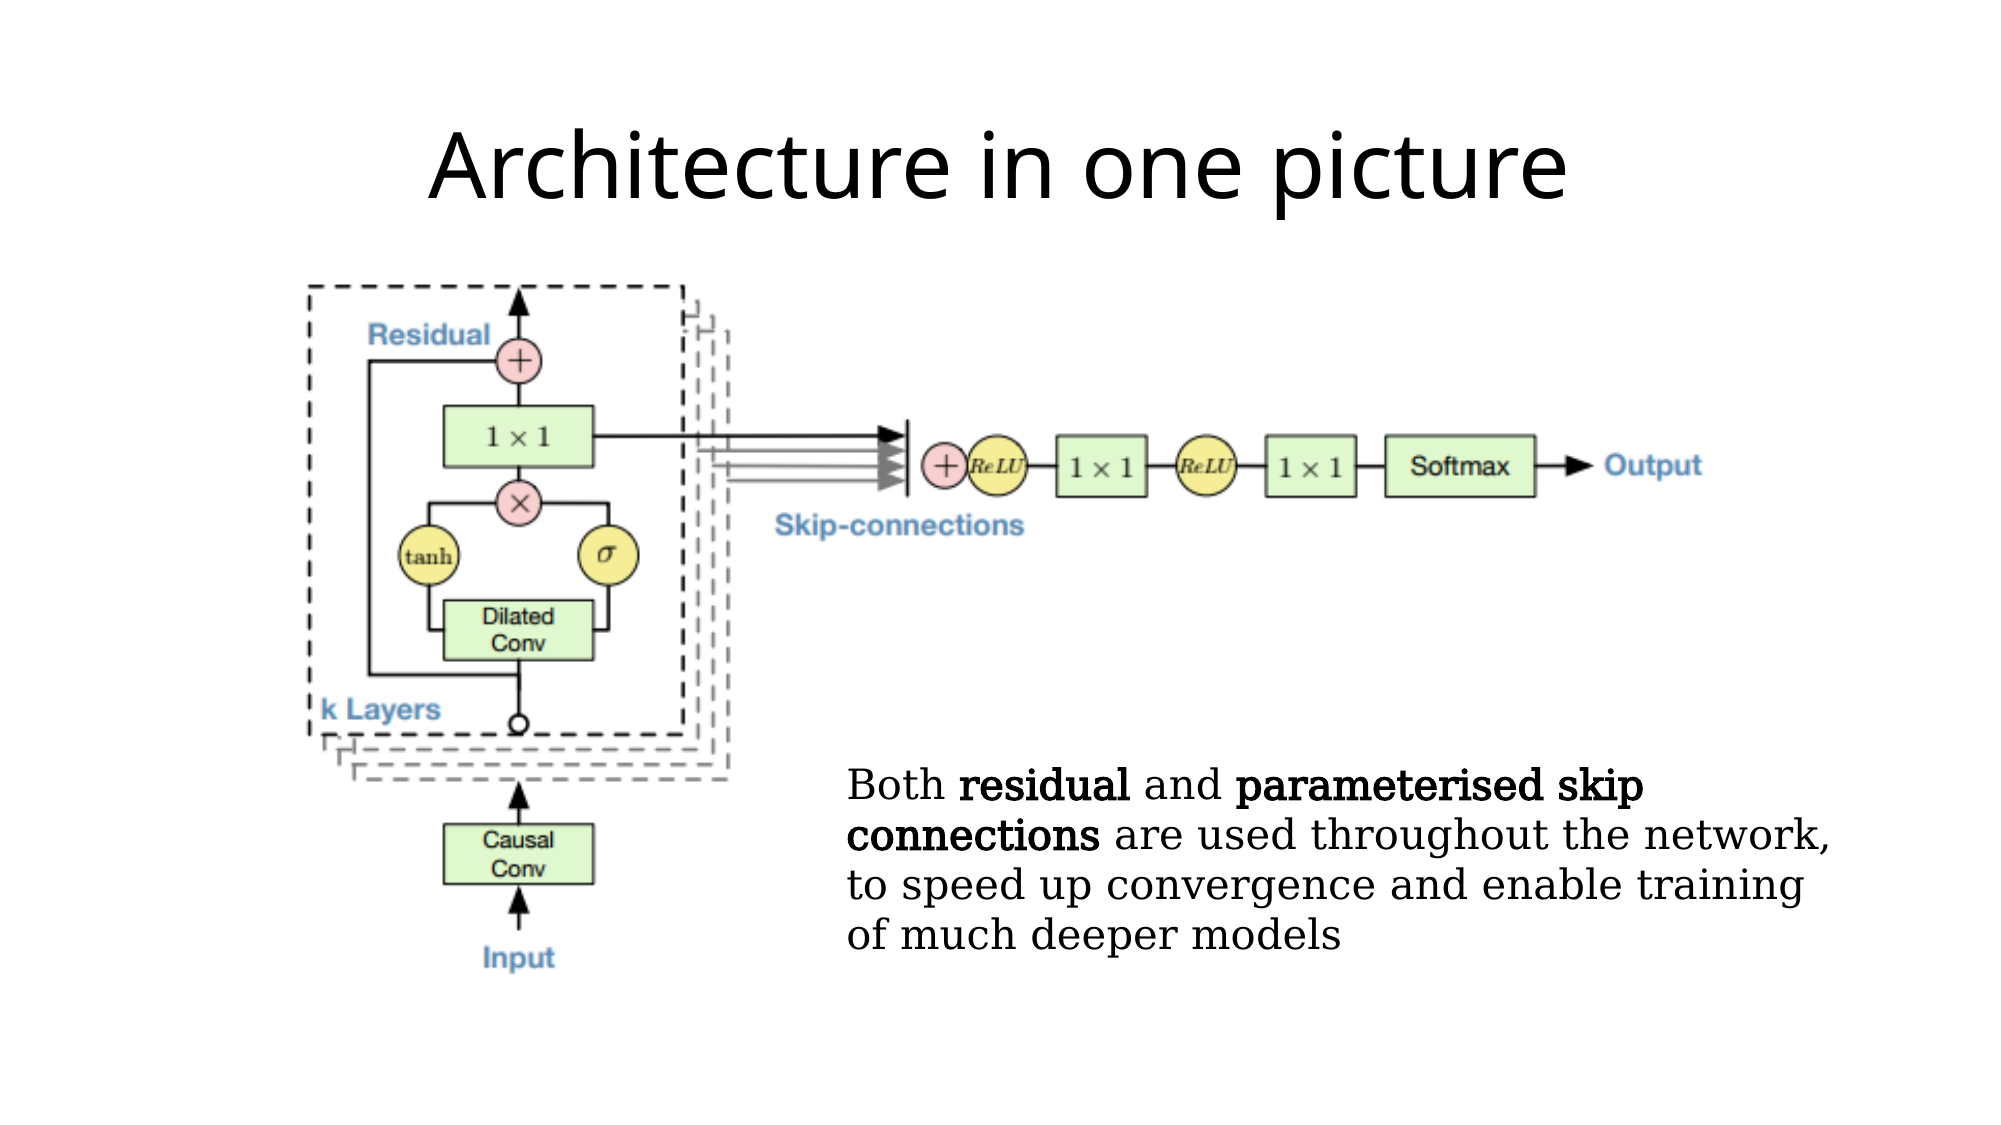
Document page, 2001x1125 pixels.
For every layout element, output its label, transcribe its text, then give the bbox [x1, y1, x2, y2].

picture [284, 248, 1716, 989]
title Architecture in one picture [137, 59, 1863, 278]
text_box Both residual and parameterised skip connections are used throughout the network, to speed up convergence and enable training of much deeper models [1716, 750, 1863, 966]
